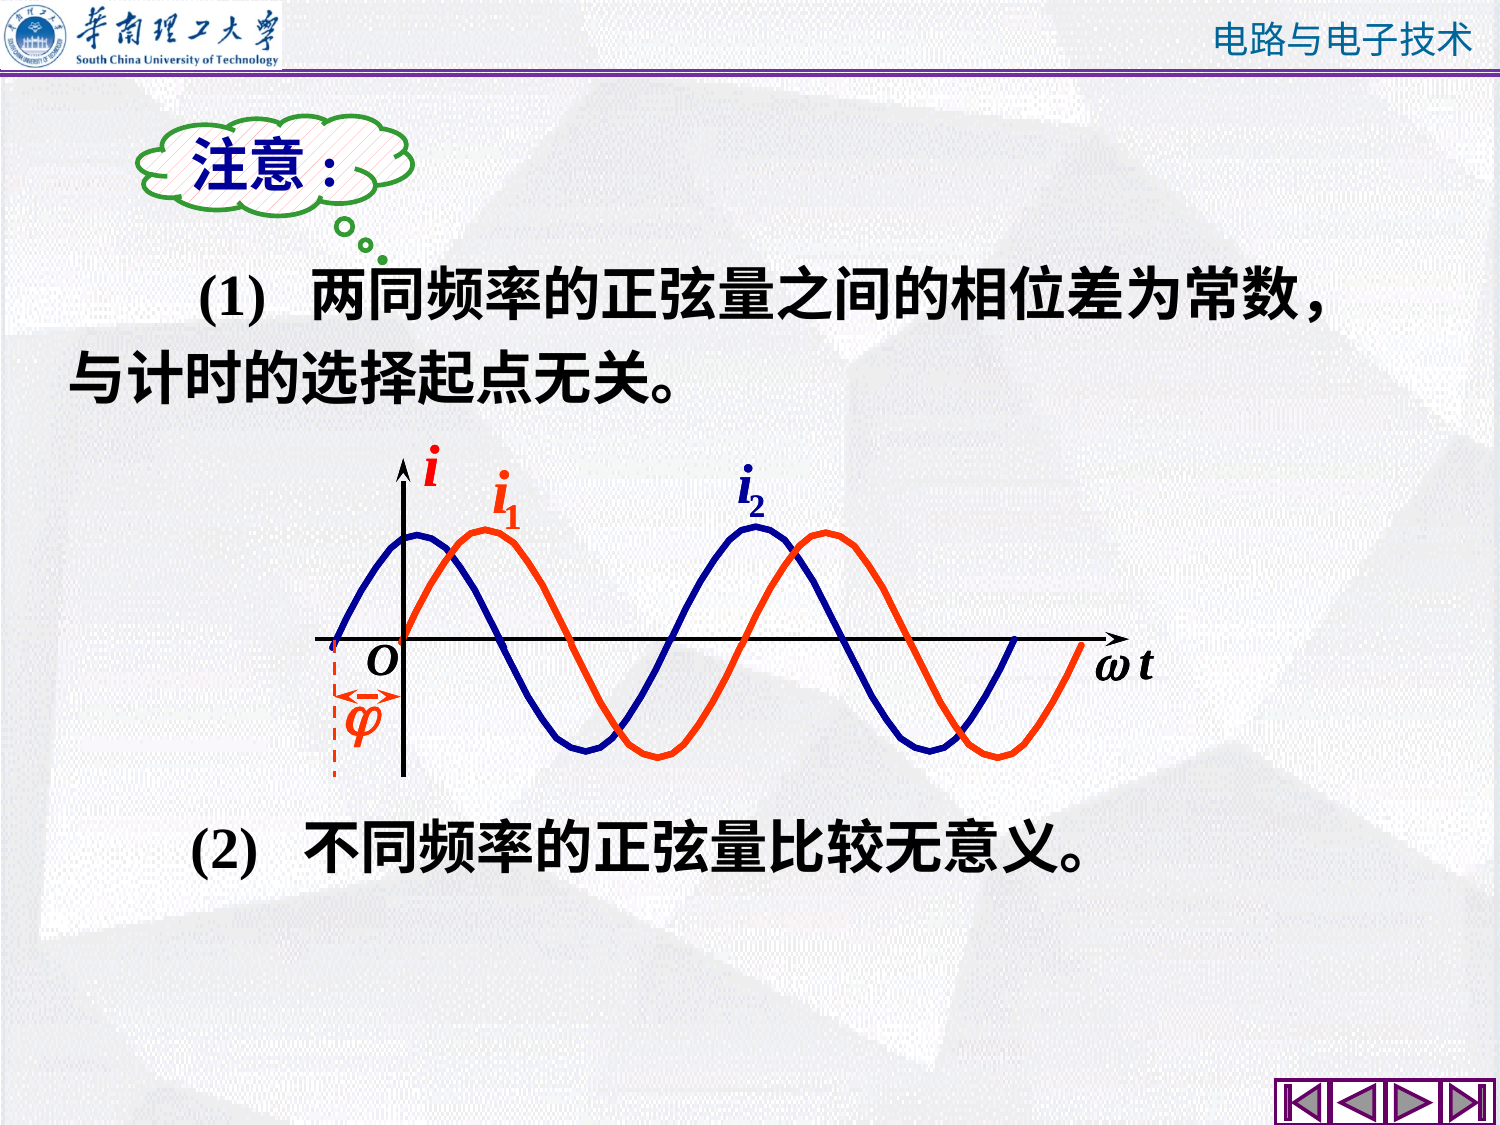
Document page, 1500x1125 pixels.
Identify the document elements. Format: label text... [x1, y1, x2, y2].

picture [1, 0, 1500, 70]
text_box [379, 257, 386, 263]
text_box 注意: [137, 115, 413, 216]
text_box (2) 不同频率的正弦量比较无意义。 [176, 803, 1133, 888]
picture [1, 77, 1500, 1125]
text_box 注意: [336, 218, 353, 235]
text_box 注意: [360, 239, 372, 251]
text_box (1) 两同频率的正弦量之间的相位差为常数，与计时的选择起点无关。 [53, 165, 1412, 419]
